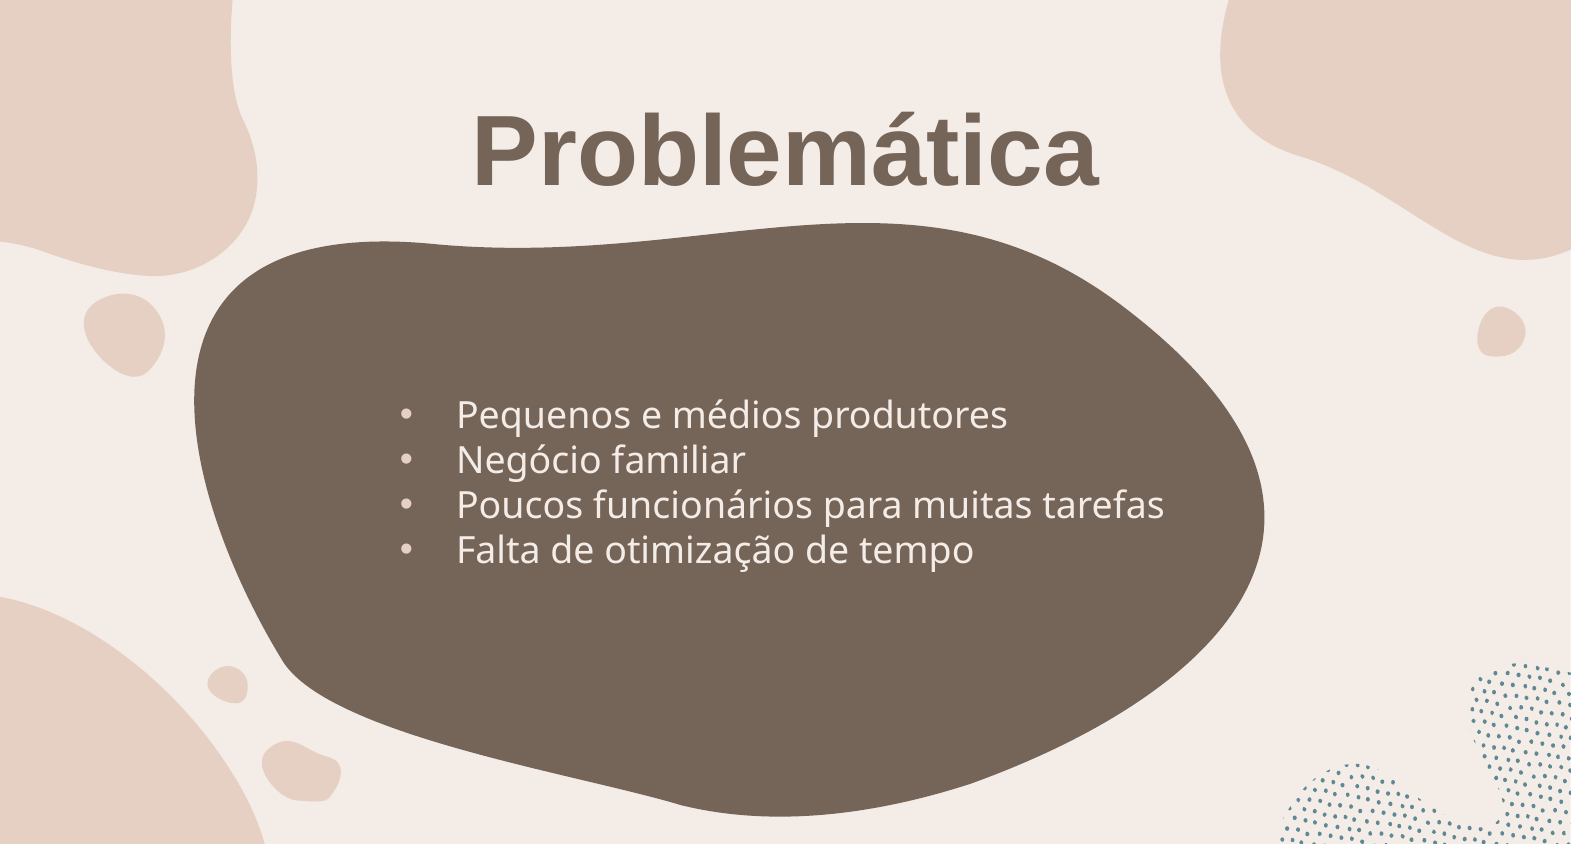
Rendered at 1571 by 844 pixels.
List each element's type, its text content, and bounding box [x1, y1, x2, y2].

text_box [194, 223, 1252, 817]
title Problemática [385, 95, 1186, 221]
text_box Pequenos e médios produtores Negócio familiar Poucos funcionários para muitas tarefas Falta de otimização de tempo [384, 383, 1361, 579]
